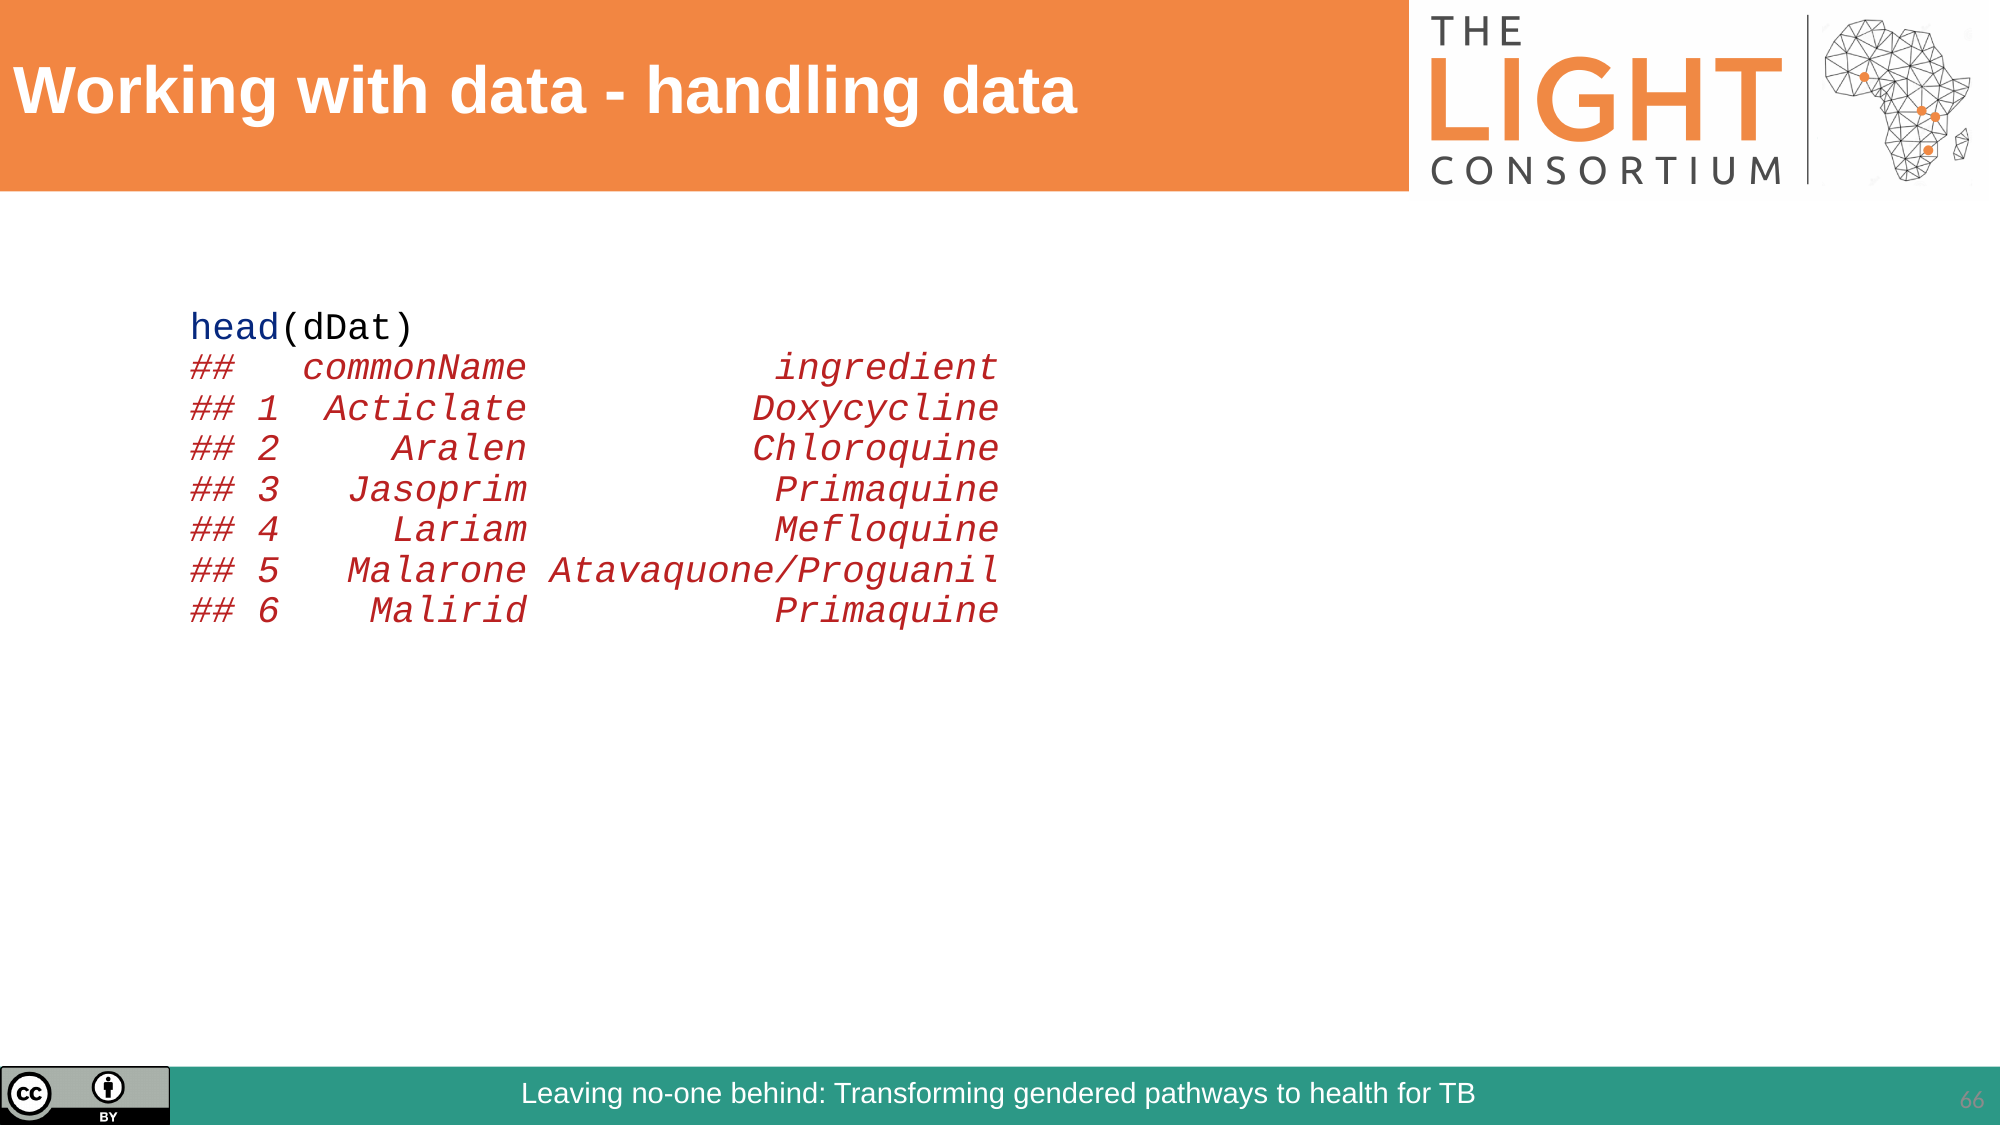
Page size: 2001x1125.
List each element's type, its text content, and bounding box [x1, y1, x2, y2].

picture [1409, 0, 1989, 201]
slide_number ‹#› [1550, 1073, 2000, 1125]
picture [0, 1066, 170, 1125]
list head(dDat) ## commonName ingredient ## 1 Acticlate Doxycycline ## 2 Aralen Chloroquine ## 3 Jasoprim Primaquine ## 4 Lariam Mefloquine ## 5 Malarone Atavaquone/Proguanil ## 6 Malirid Primaquine [137, 299, 1863, 1066]
title Working with data - handling data [0, 0, 1410, 192]
